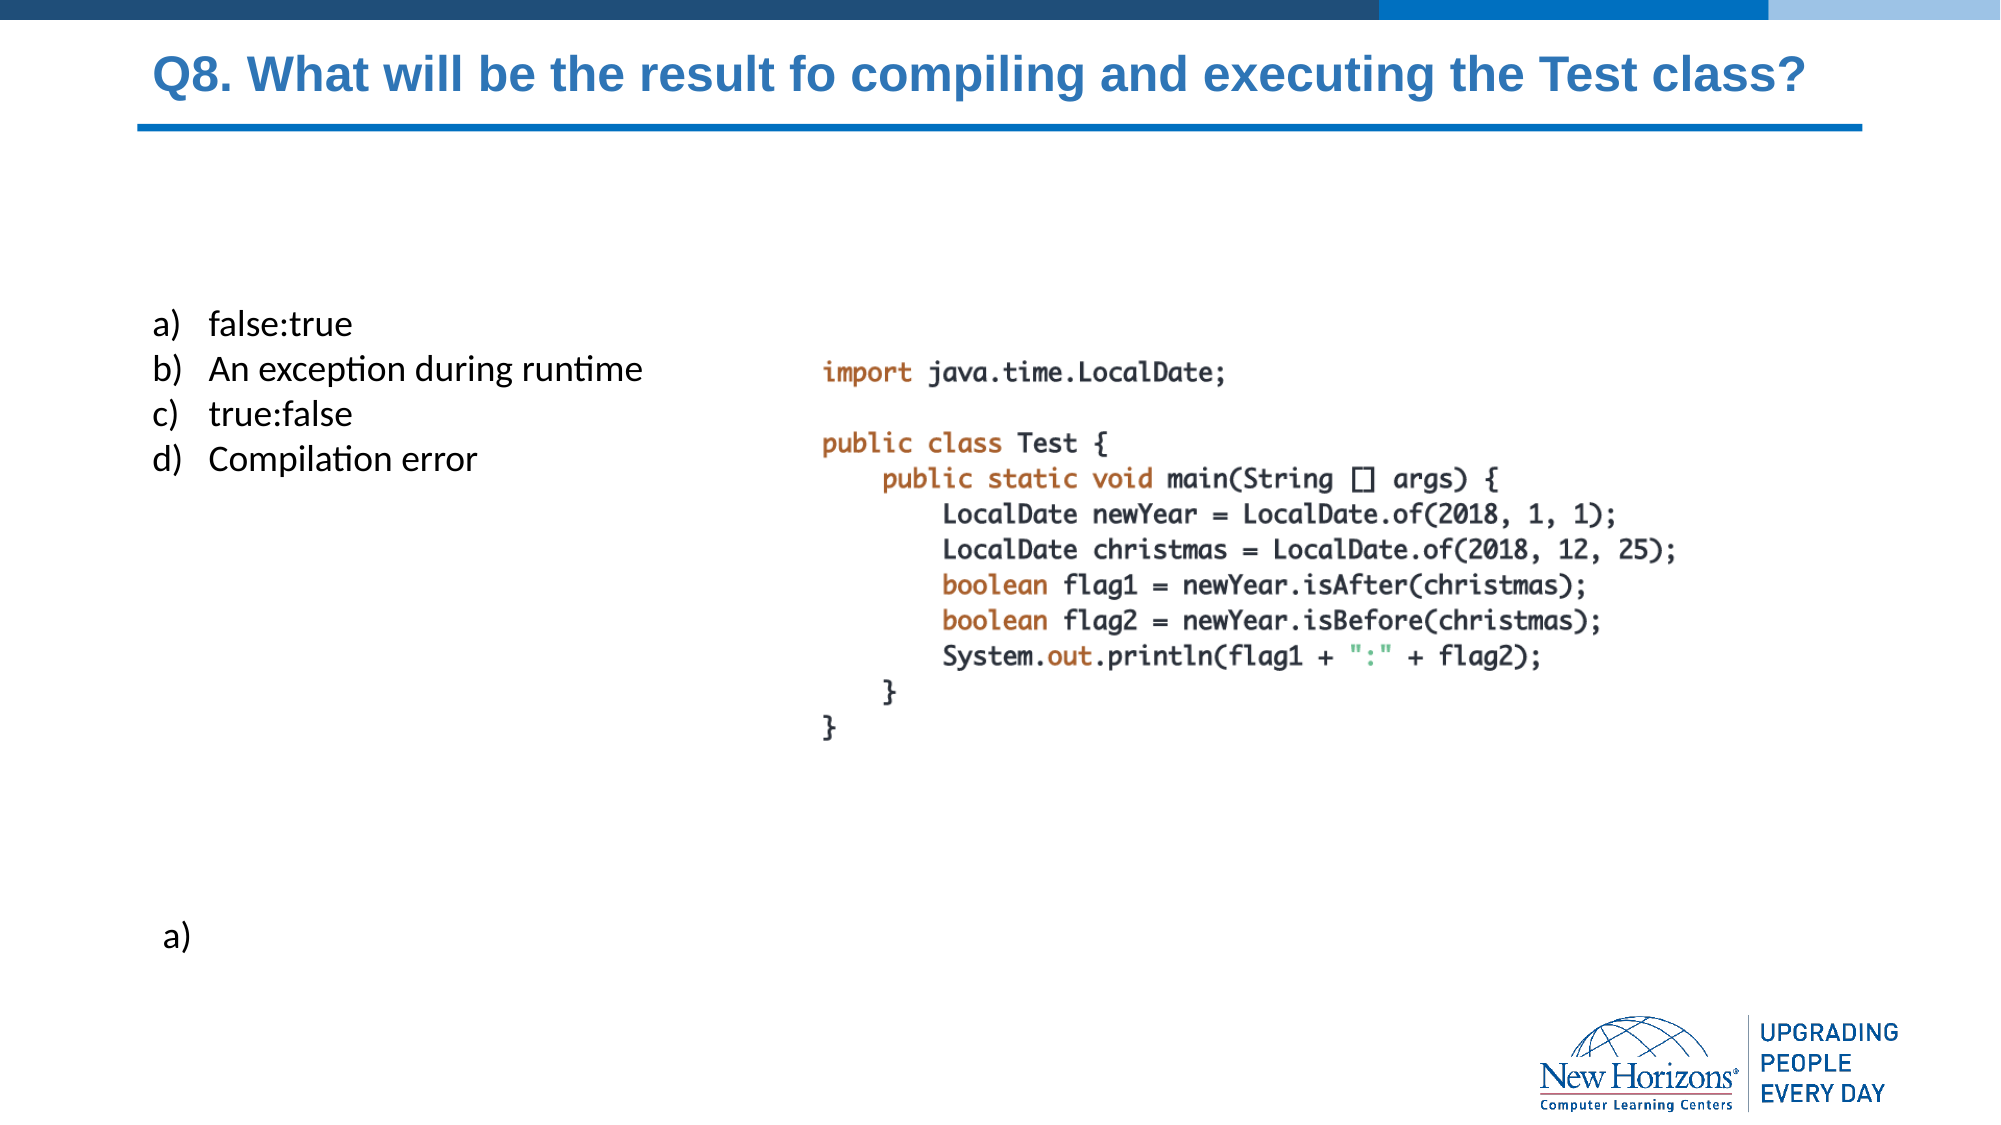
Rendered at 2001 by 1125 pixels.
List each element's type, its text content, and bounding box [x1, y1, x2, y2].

text_box a) [147, 904, 1019, 964]
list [812, 356, 1713, 769]
title Q8. What will be the result fo compiling and executing the Test class? [137, 36, 1863, 115]
picture [1537, 1010, 1904, 1114]
text_box false:true An exception during runtime true:false Compilation error [137, 291, 688, 487]
